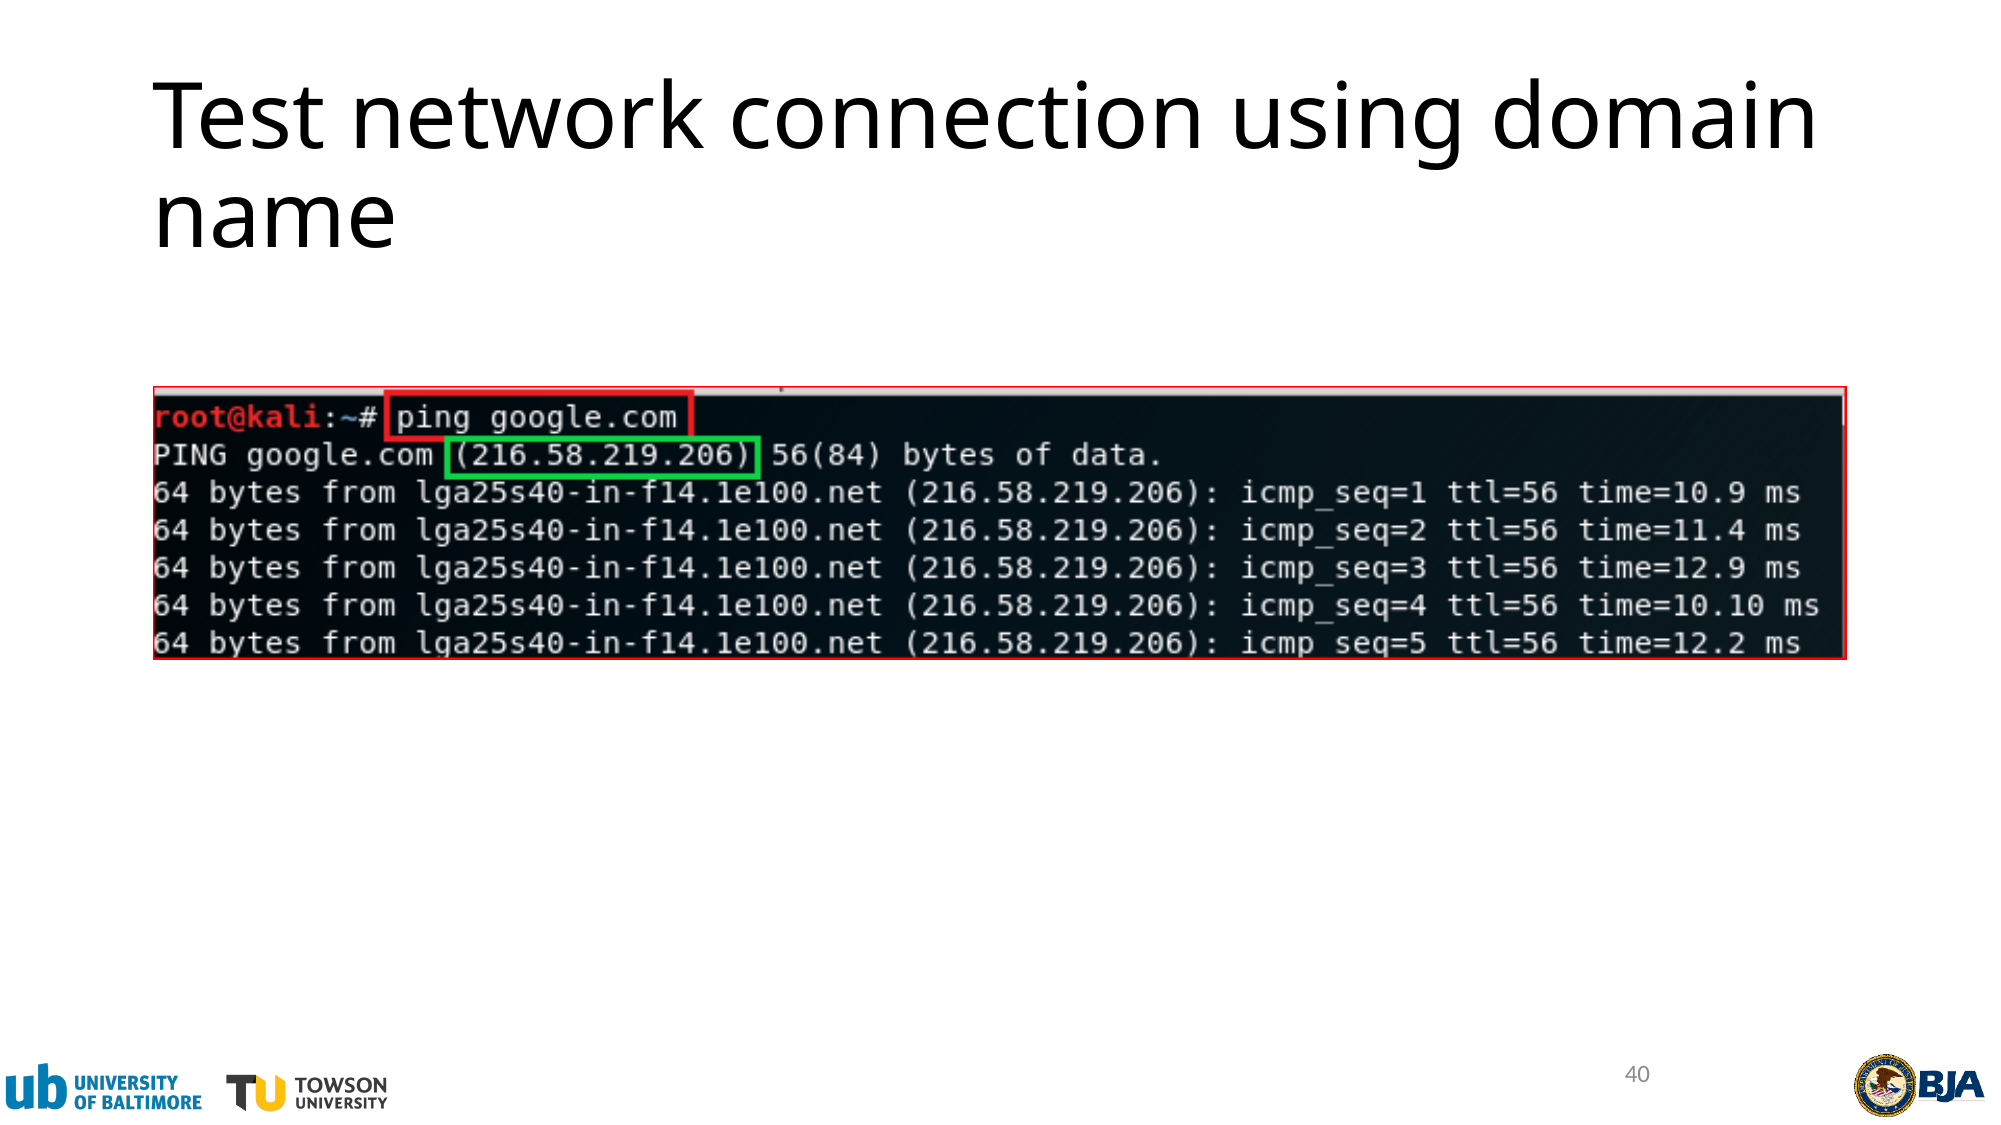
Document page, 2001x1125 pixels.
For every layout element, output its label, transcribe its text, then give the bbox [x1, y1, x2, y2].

title Test network connection using domain name [137, 59, 1863, 278]
picture [1854, 1054, 1986, 1117]
slide_number 40 [1412, 1042, 1863, 1103]
picture [152, 386, 1847, 660]
picture [0, 1031, 407, 1125]
